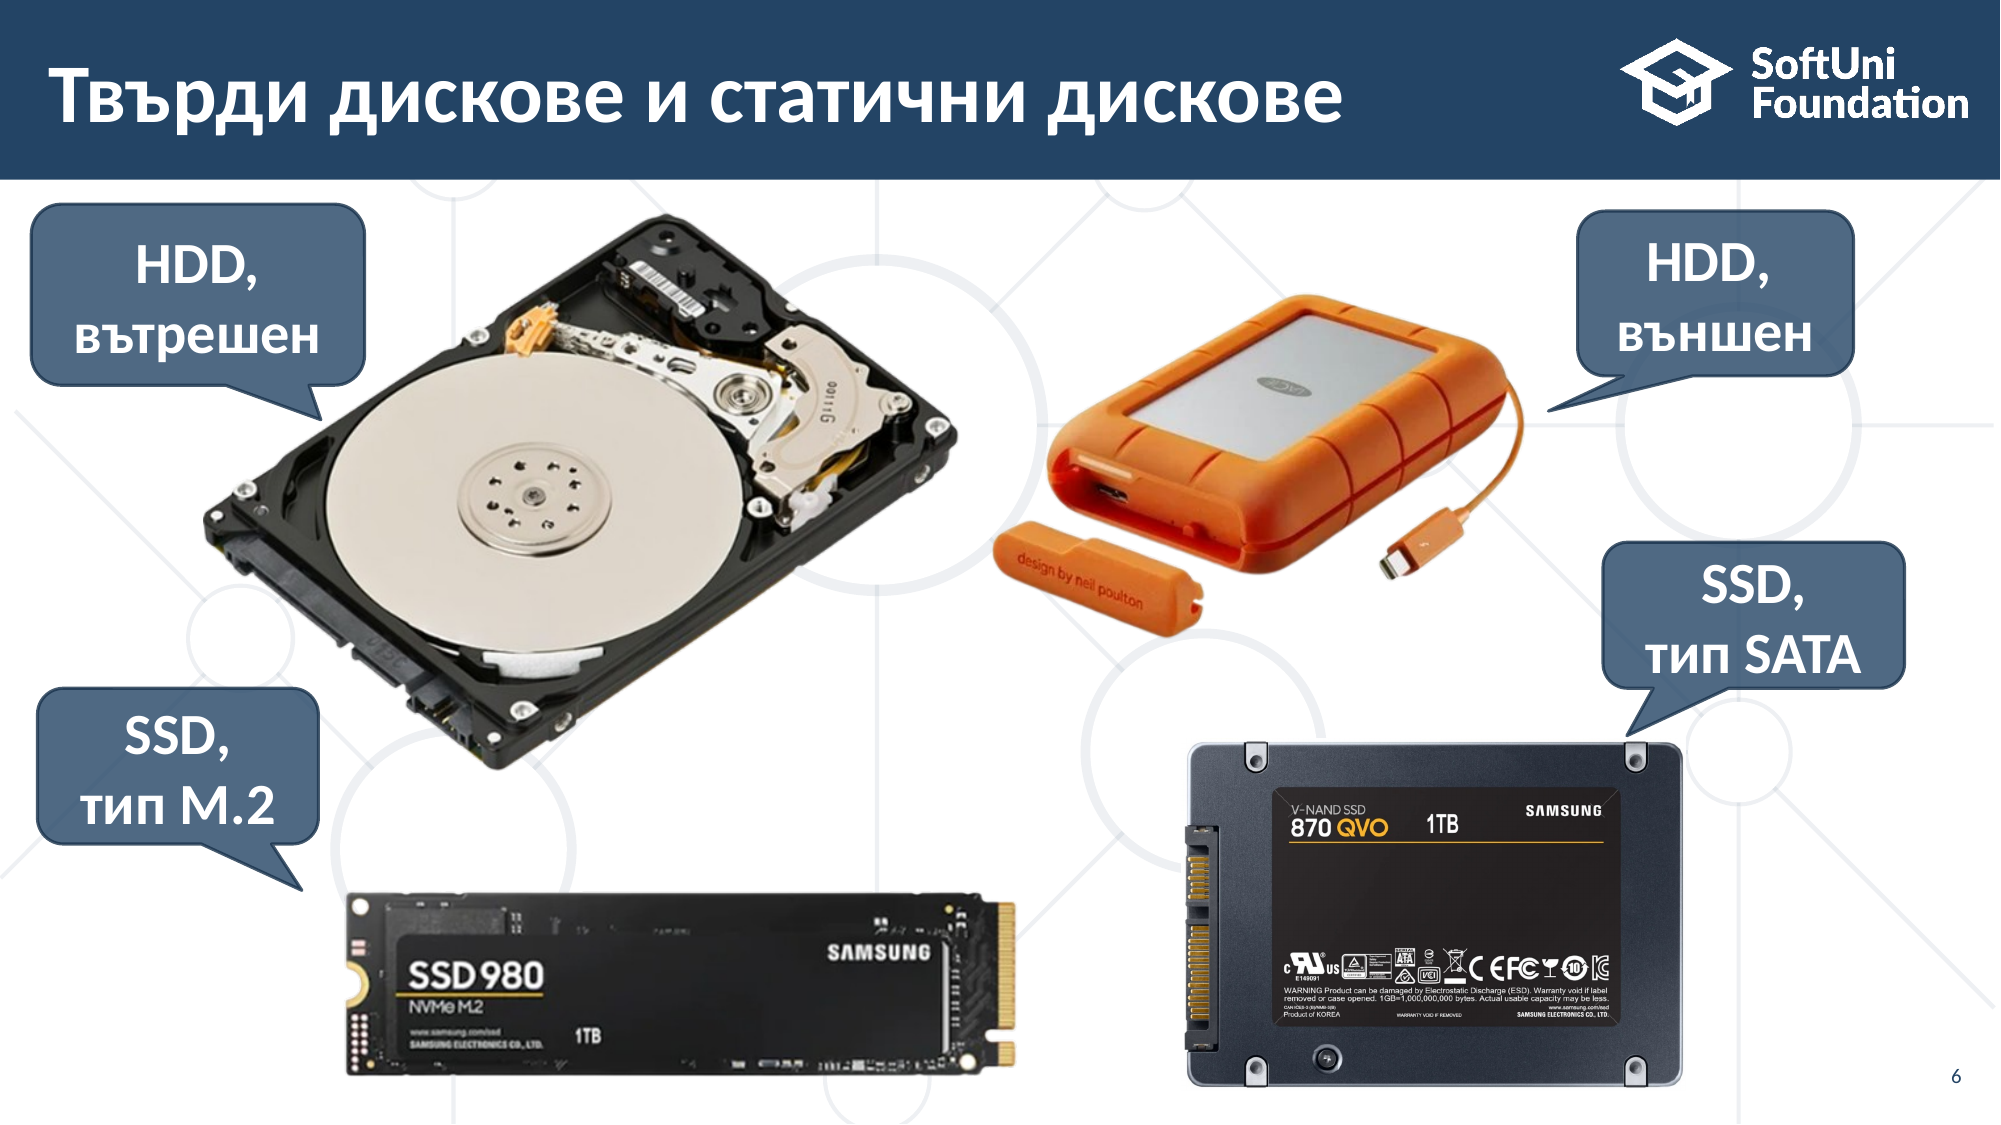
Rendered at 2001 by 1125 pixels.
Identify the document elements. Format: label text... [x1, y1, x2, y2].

picture [975, 181, 1686, 1091]
text_box HDD, вътрешен [29, 202, 355, 388]
text_box SSD, тип М.2 [35, 686, 321, 893]
title Твърди дискове и статични дискове [31, 16, 1591, 162]
picture [203, 210, 967, 775]
slide_number 6 [1897, 1049, 1968, 1101]
picture [1619, 38, 1968, 126]
text_box SSD, тип SATA [1600, 540, 1907, 736]
text_box HDD, външен [1549, 208, 1856, 414]
picture [318, 843, 1055, 1125]
